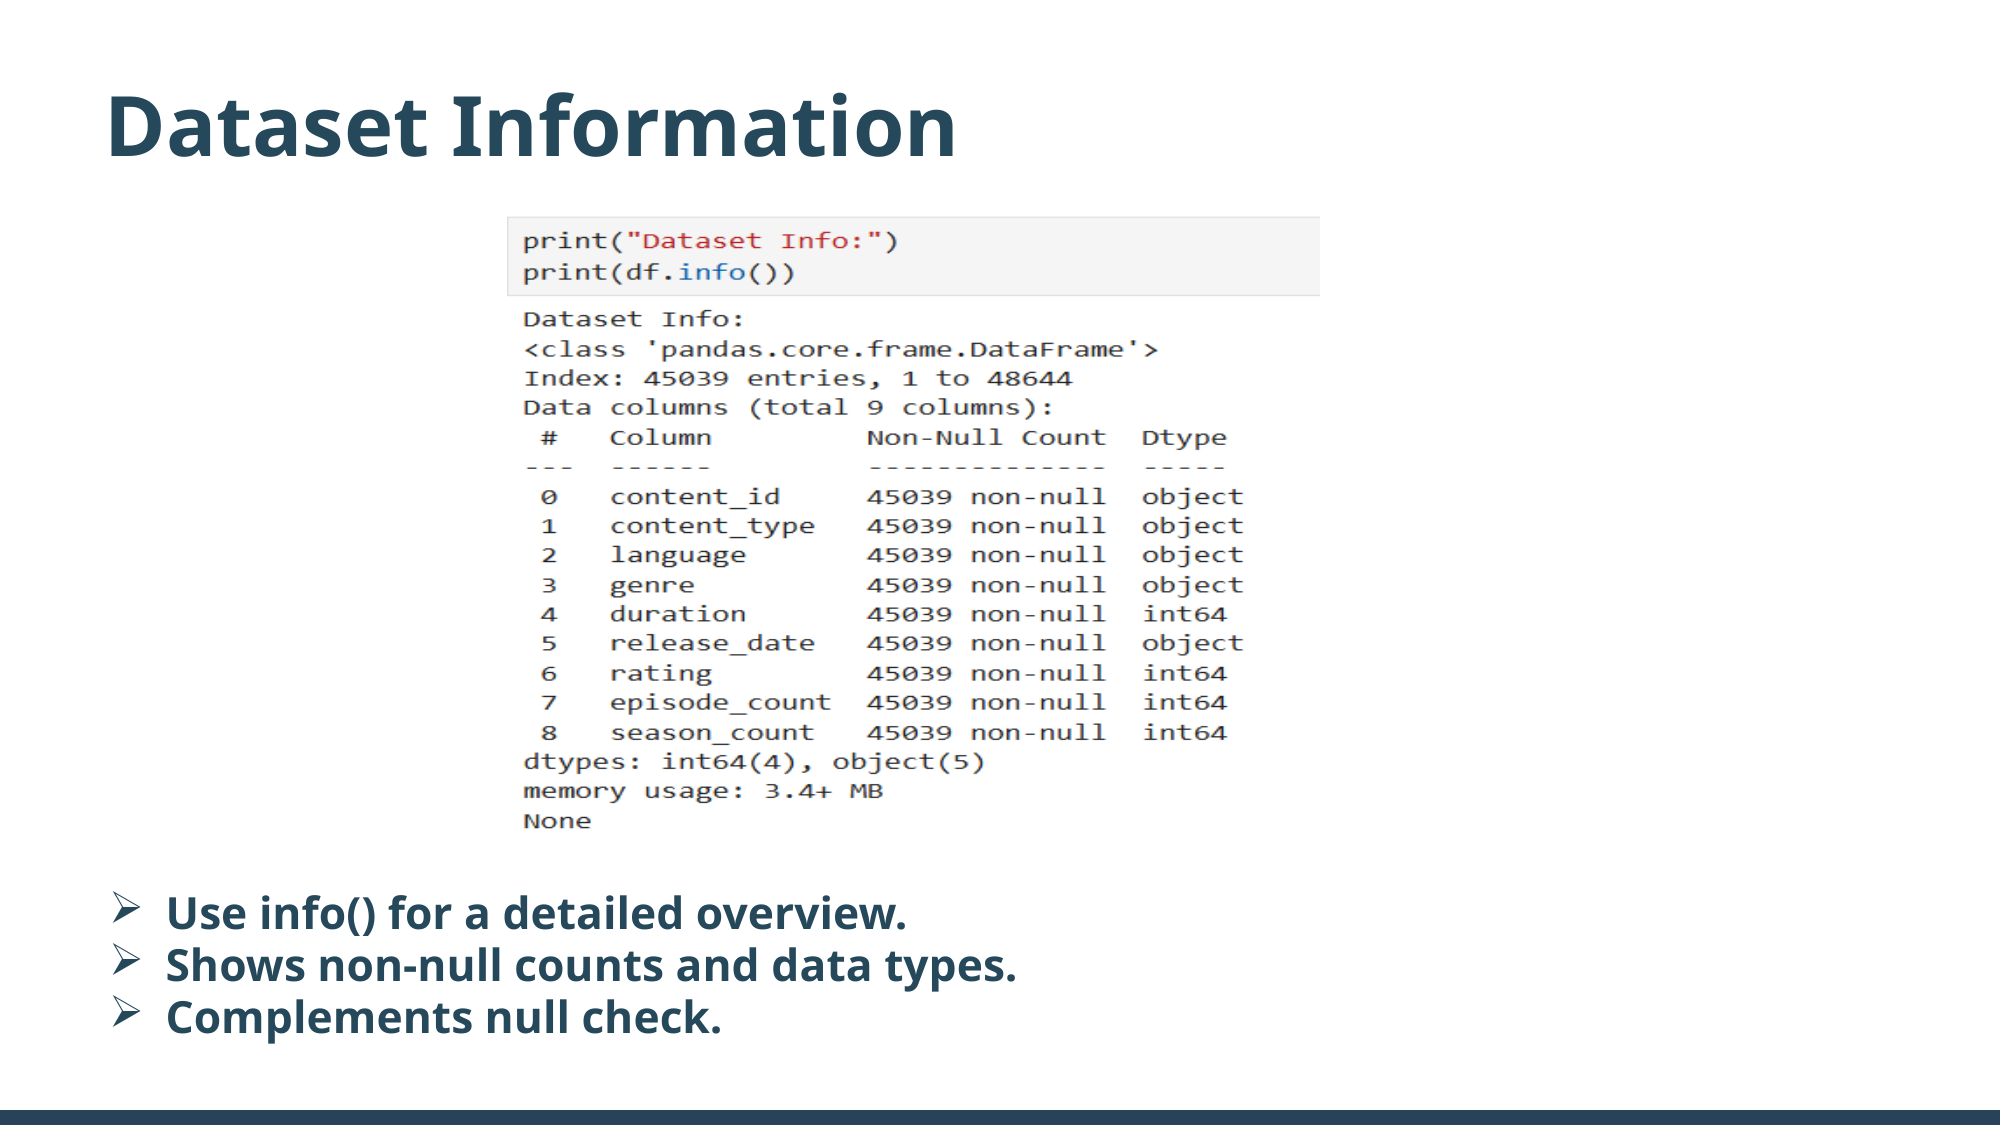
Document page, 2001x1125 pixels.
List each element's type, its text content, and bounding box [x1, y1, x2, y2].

picture [507, 213, 1320, 846]
text_box Use info() for a detailed overview. Shows non-null counts and data types. Complements null check. [94, 881, 1034, 1051]
text_box Dataset Information [104, 78, 1377, 176]
